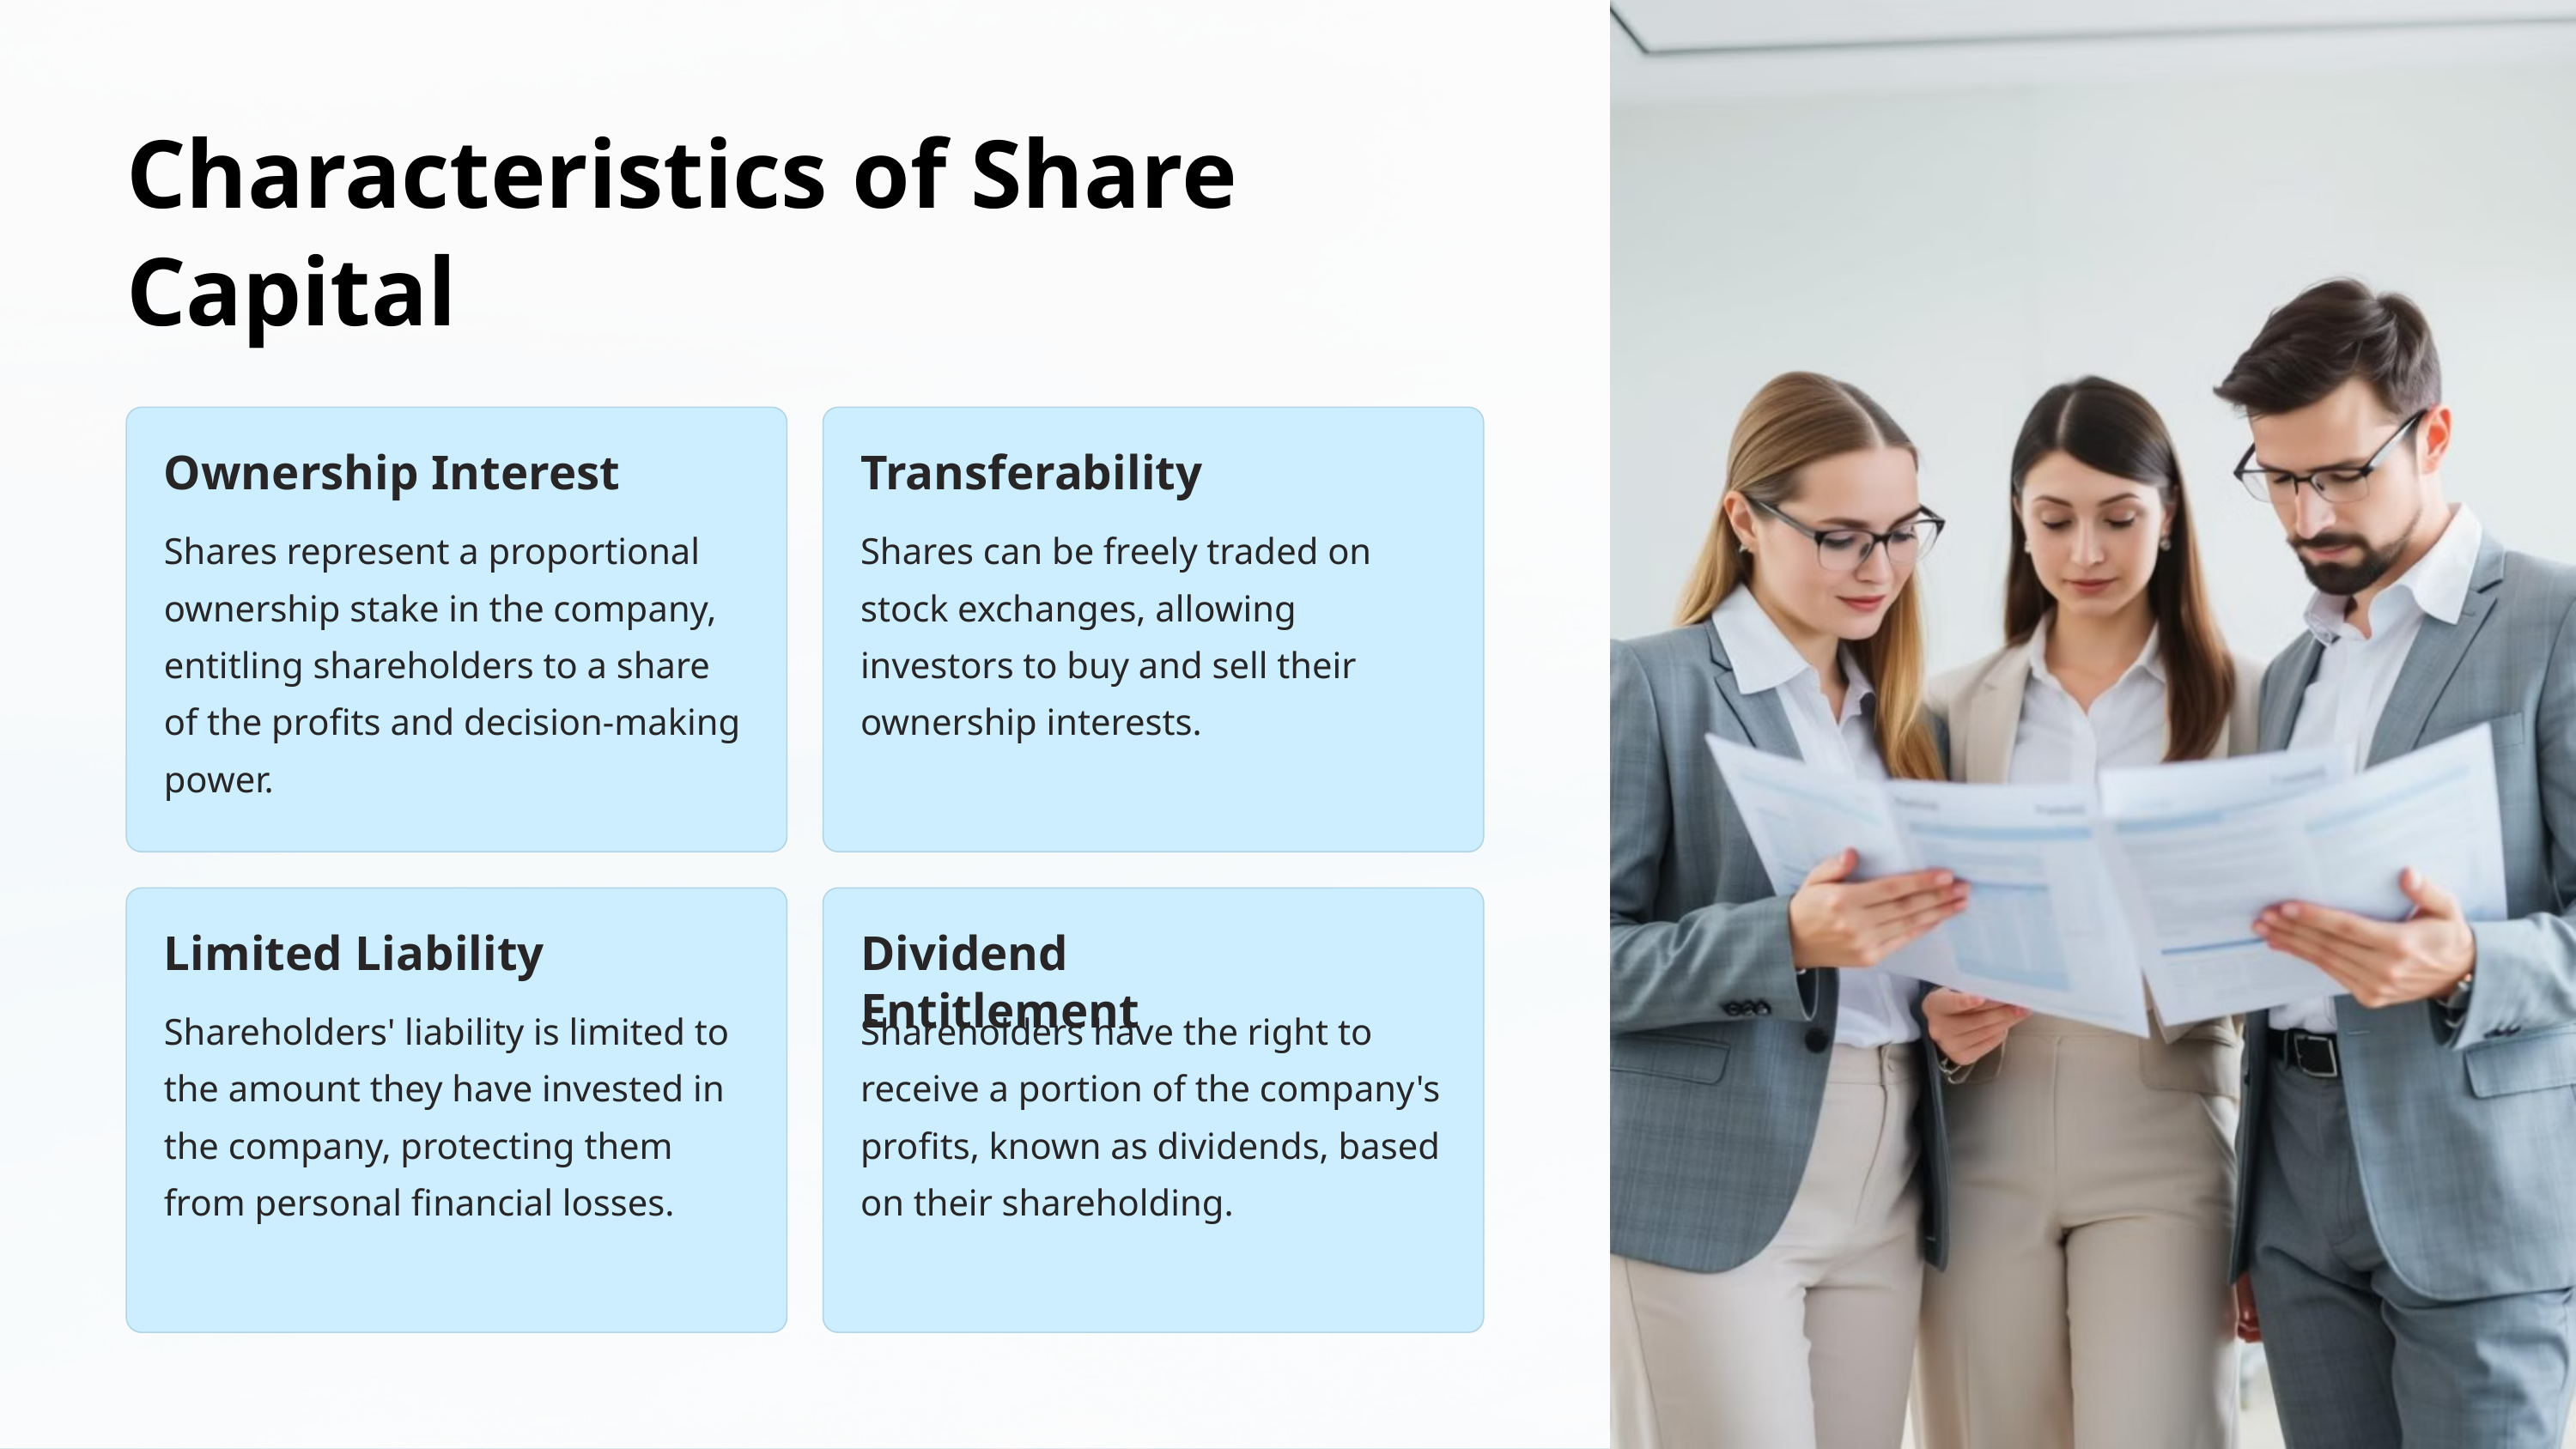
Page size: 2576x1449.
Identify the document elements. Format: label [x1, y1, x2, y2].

text_box [0, 0, 2576, 1449]
text_box [125, 406, 788, 853]
text_box [822, 406, 1485, 853]
text_box [822, 887, 1485, 1334]
text_box [125, 887, 788, 1334]
